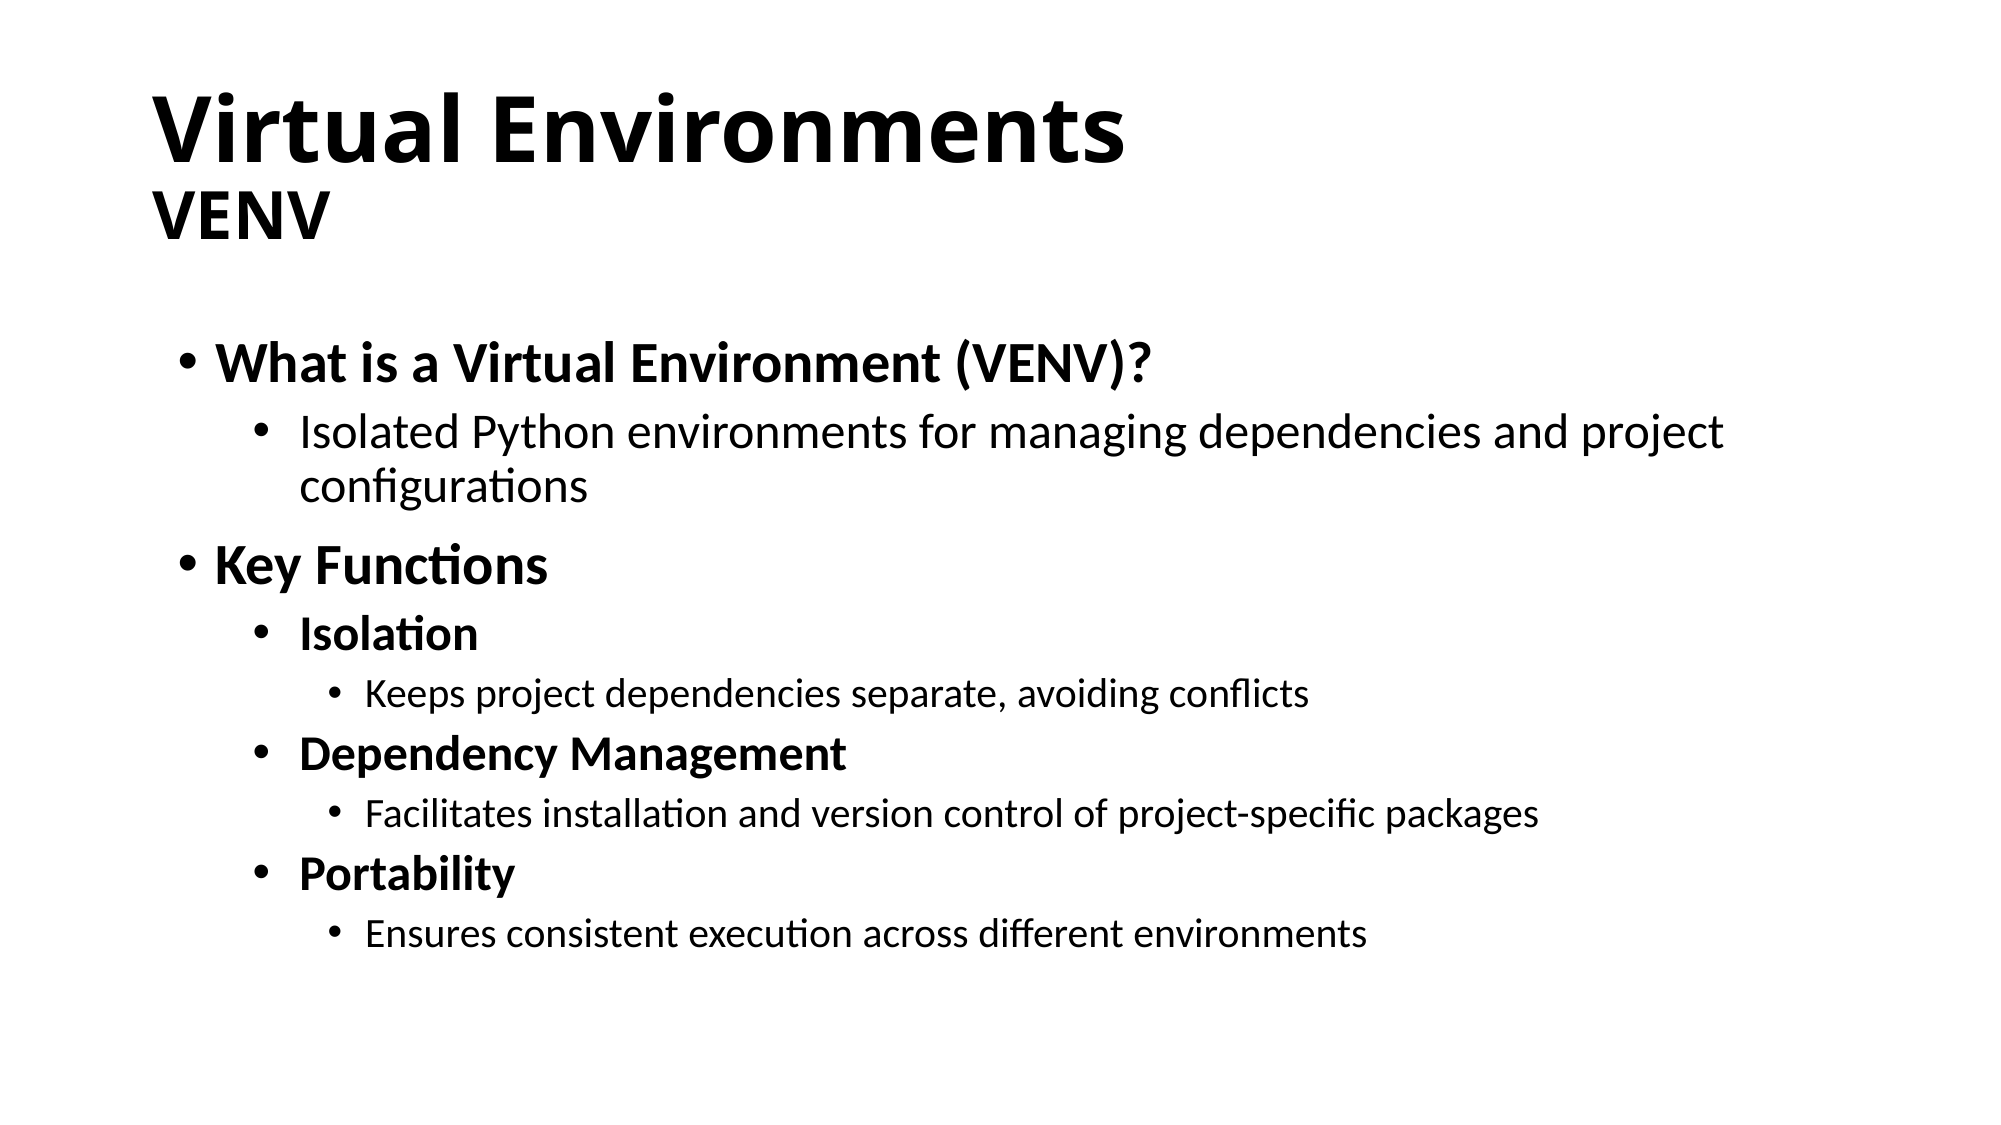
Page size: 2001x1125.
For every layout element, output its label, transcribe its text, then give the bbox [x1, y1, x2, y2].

title Virtual Environments VENV [137, 59, 1863, 278]
text_box What is a Virtual Environment (VENV)? Isolated Python environments for managing dependencies and project configurations Key Functions Isolation Keeps project dependencies separate, avoiding conflicts Dependency Management Facilitates installation and version control of project-specific packages Portability Ensures consistent execution across different environments [162, 324, 1946, 1039]
